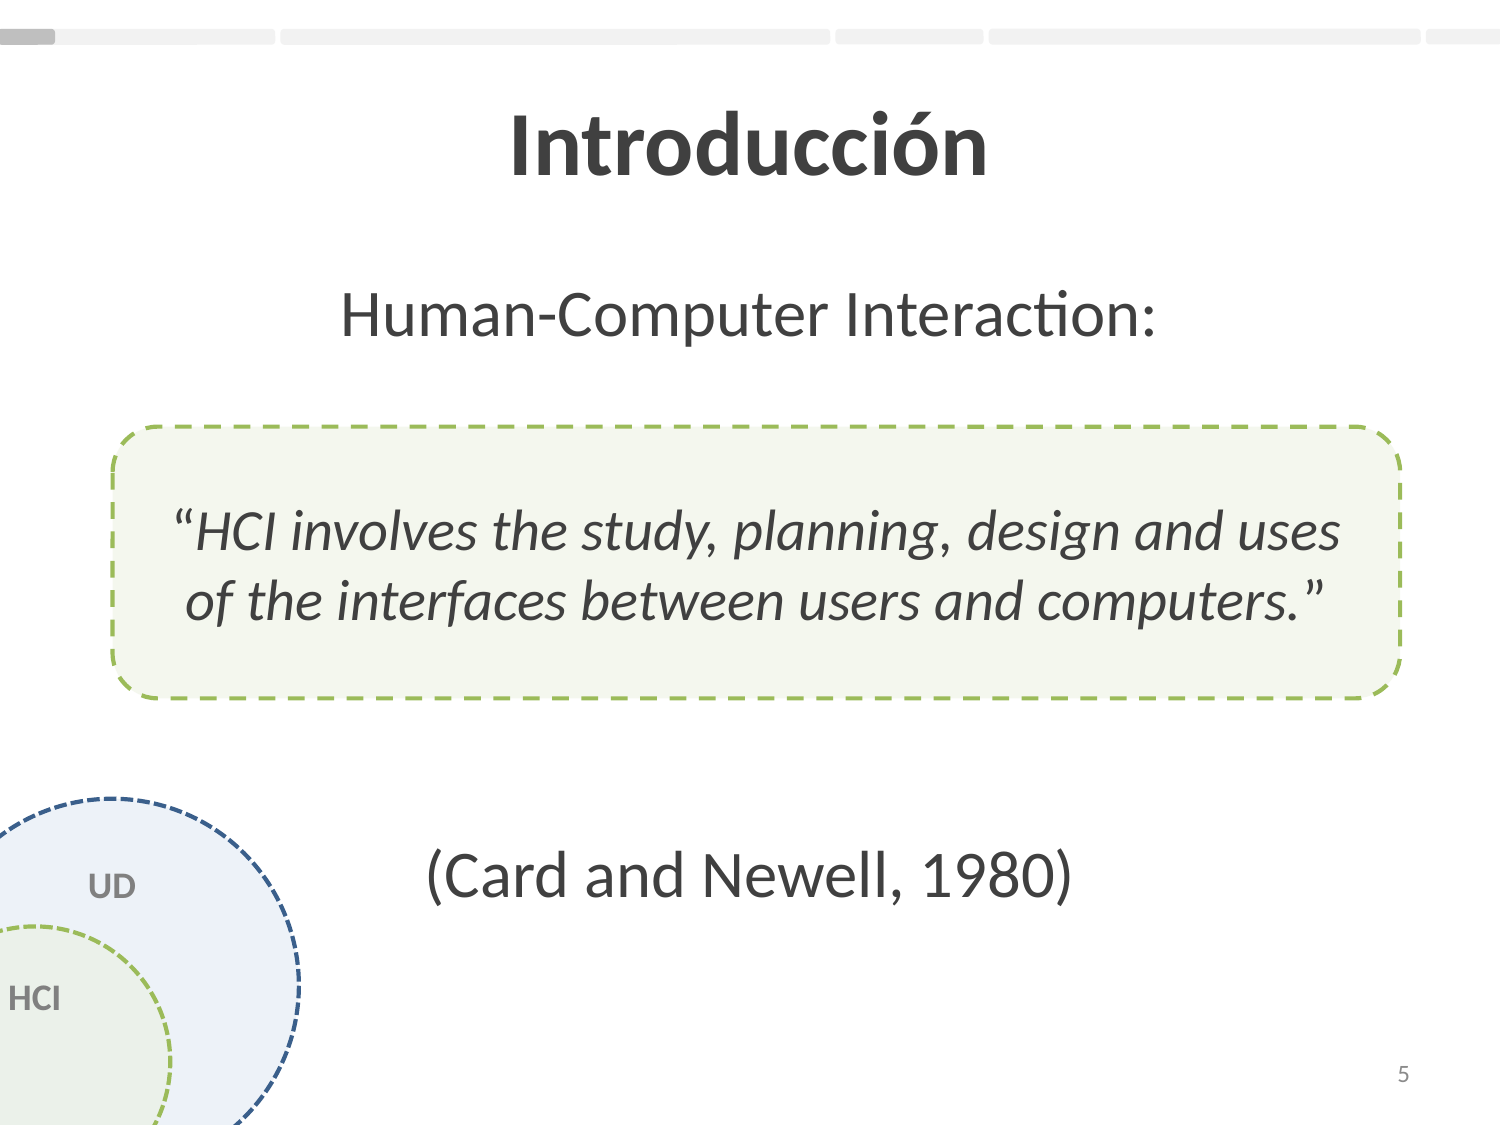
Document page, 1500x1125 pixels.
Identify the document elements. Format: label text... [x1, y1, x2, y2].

list Human-Computer Interaction: (Card and Newell, 1980) [75, 262, 1425, 1005]
text_box HCI [0, 924, 173, 1125]
title Introducción [75, 45, 1425, 233]
text_box “HCI involves the study, planning, design and uses of the interfaces between users and computers.” [110, 424, 1403, 701]
slide_number 5 [1074, 1042, 1425, 1103]
text_box [0, 28, 56, 45]
text_box UD [0, 796, 301, 1125]
